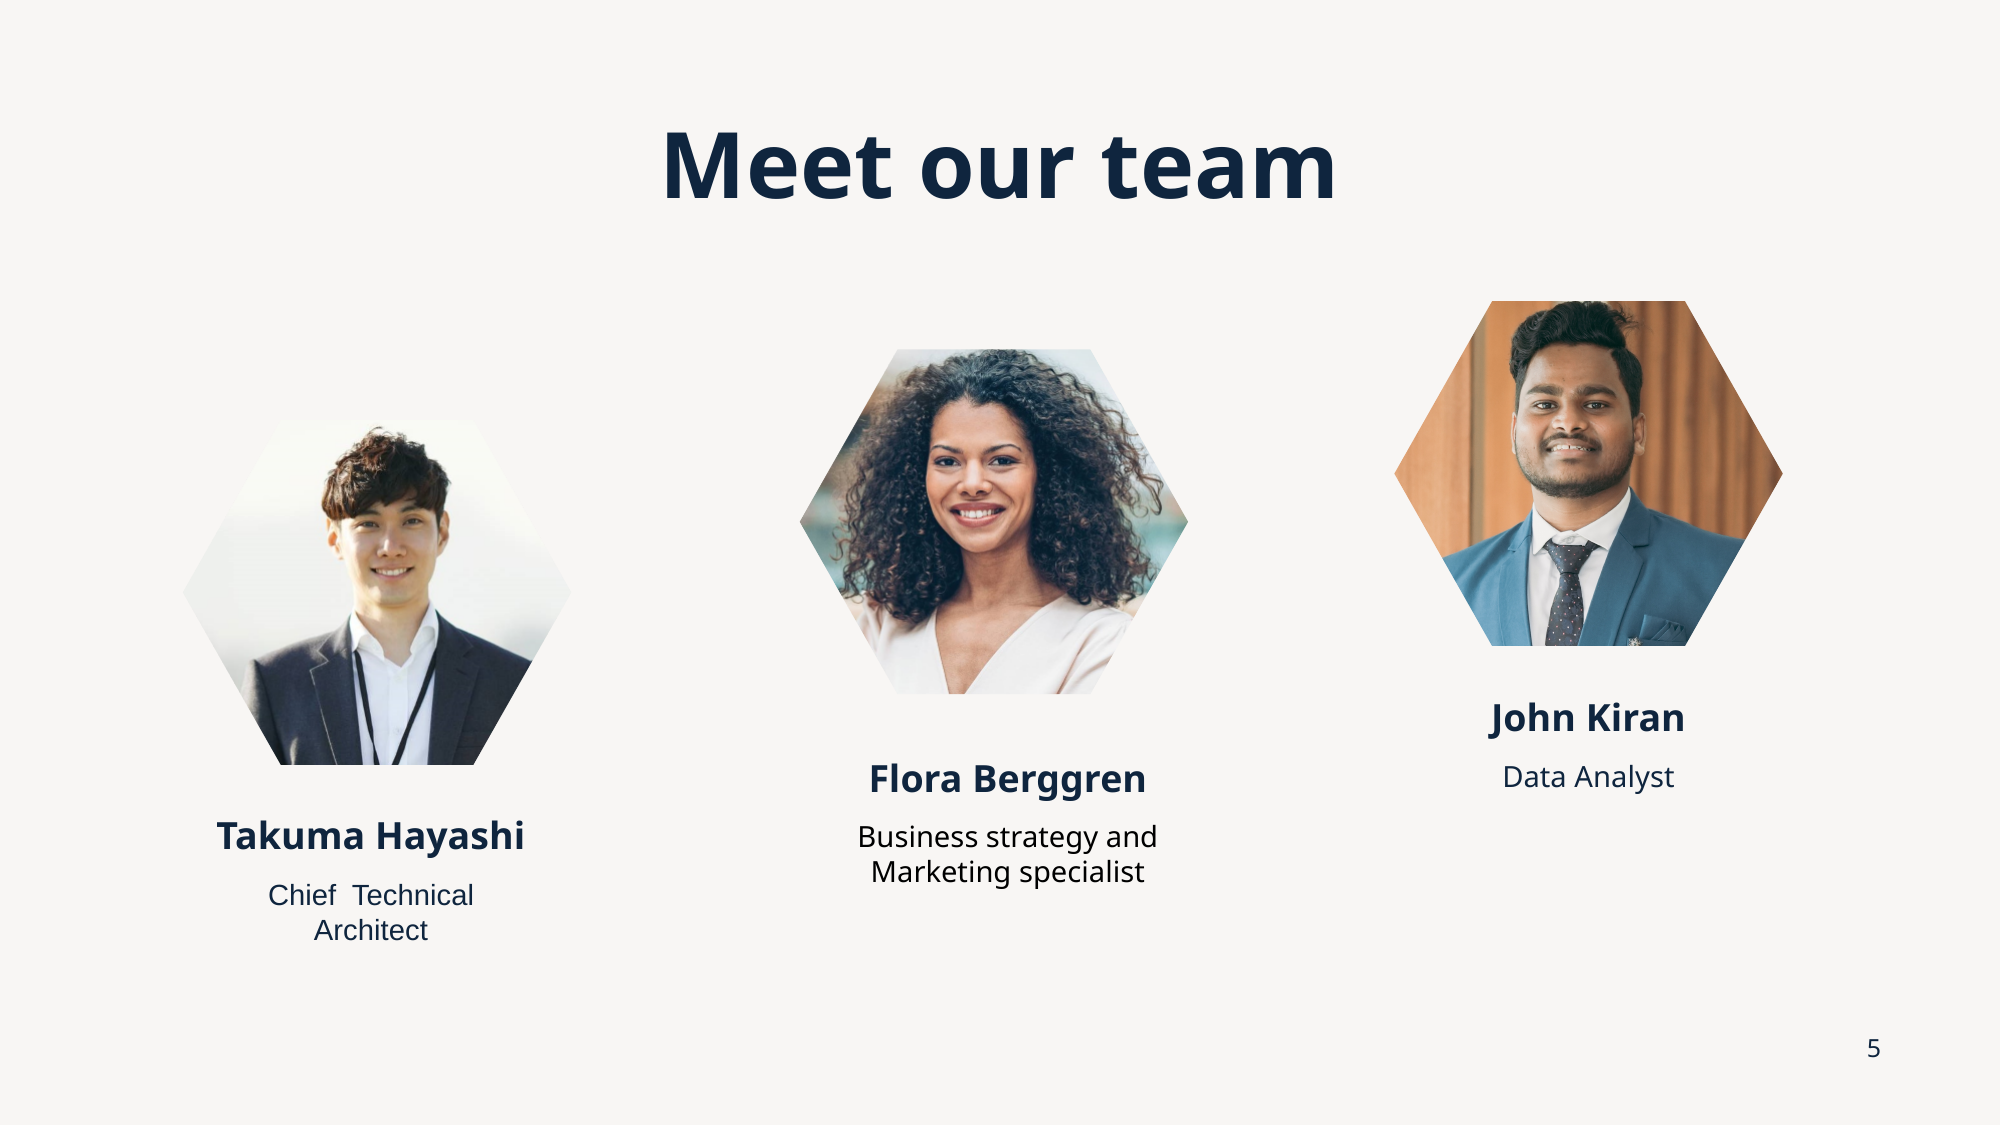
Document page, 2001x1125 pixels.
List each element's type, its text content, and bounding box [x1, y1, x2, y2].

slide_number 5 [1836, 1020, 1912, 1080]
picture [799, 349, 1189, 695]
list Flora Berggren [835, 724, 1180, 808]
list Data Analyst [1416, 750, 1761, 834]
picture [182, 419, 572, 765]
list John Kiran [1416, 663, 1761, 747]
list Business strategy and Marketing specialist [835, 810, 1180, 894]
list Takuma Hayashi [199, 781, 544, 865]
list Chief Technical Architect [199, 868, 544, 952]
picture [1394, 301, 1783, 647]
title Meet our team [137, 59, 1863, 278]
